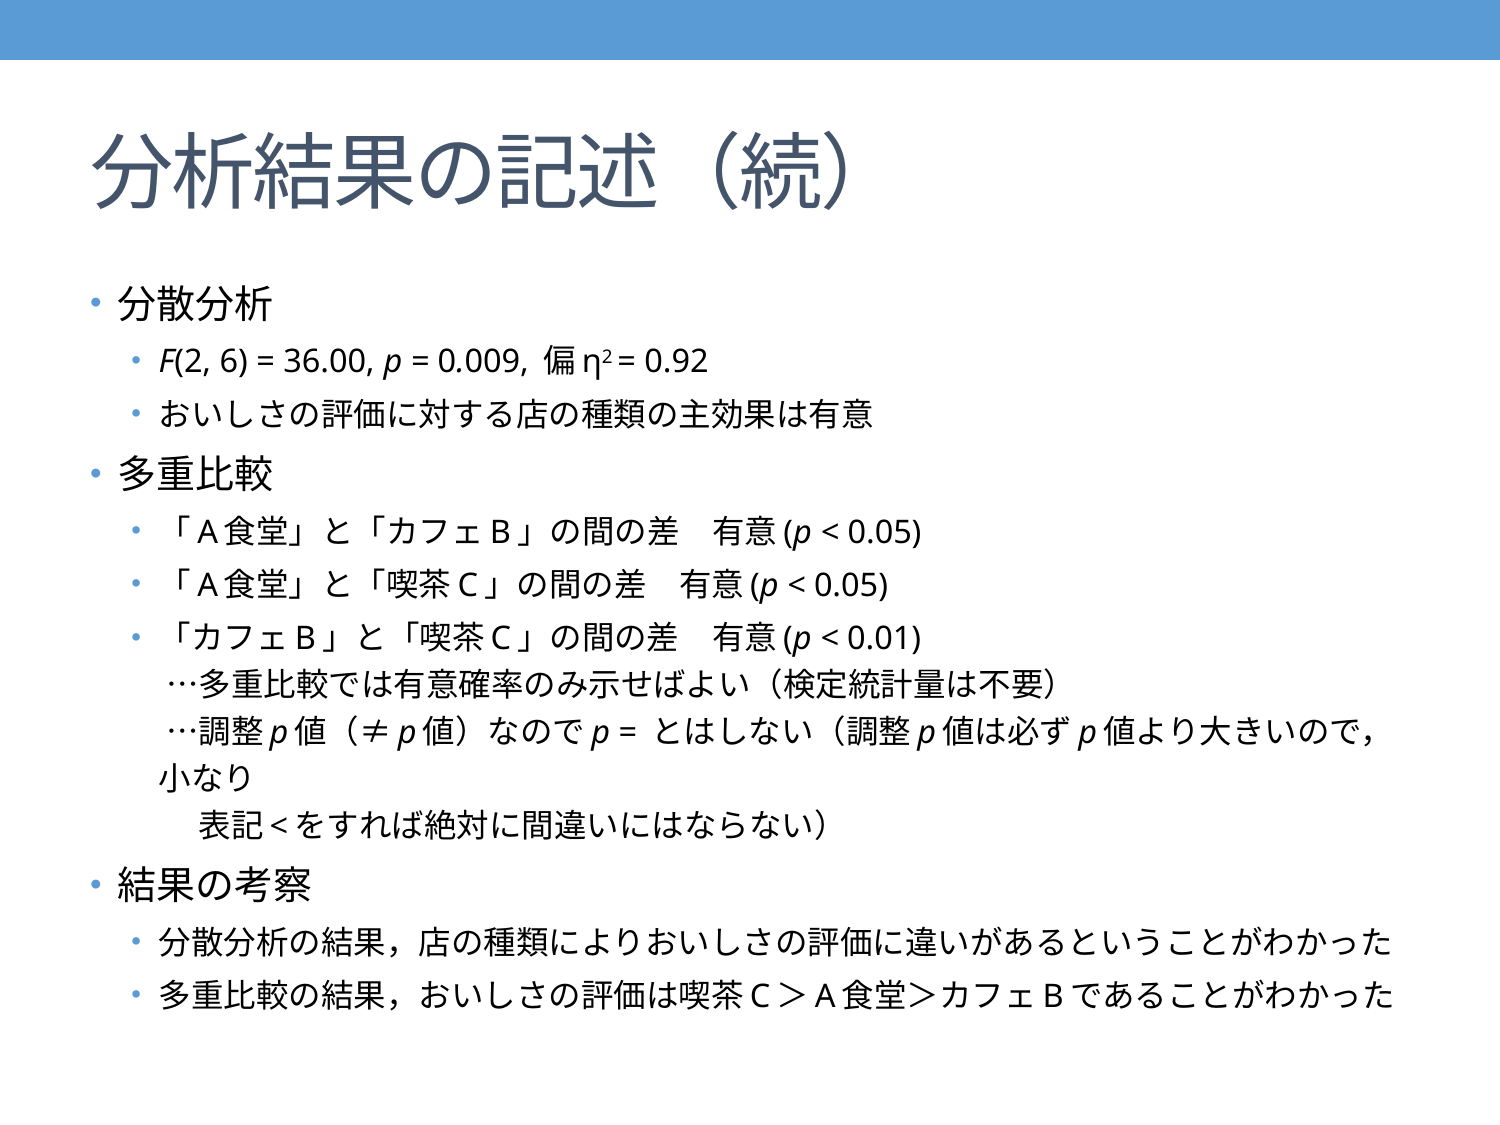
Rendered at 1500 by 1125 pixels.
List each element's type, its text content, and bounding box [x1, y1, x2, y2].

list 分散分析 F(2, 6) = 36.00, p = 0.009, 偏η2 = 0.92 おいしさの評価に対する店の種類の主効果は有意 多重比較 「A食堂」と「カフェB」の間の差 有意(p < 0.05) 「A食堂」と「喫茶C」の間の差 有意(p < 0.05) 「カフェB」と「喫茶C」の間の差 有意(p < 0.01) …多重比較では有意確率のみ示せばよい（検定統計量は不要） …調整p値（≠p値）なのでp = とはしない（調整p値は必ずp値より大きいので，小なり 表記<をすれば絶対に間違いにはならない） 結果の考察 分散分析の結果，店の種類によりおいしさの評価に違いがあるということがわかった 多重比較の結果，おいしさの評価は喫茶C＞A食堂＞カフェBであることがわかった [75, 262, 1425, 1063]
title 分析結果の記述（続） [75, 87, 1425, 250]
